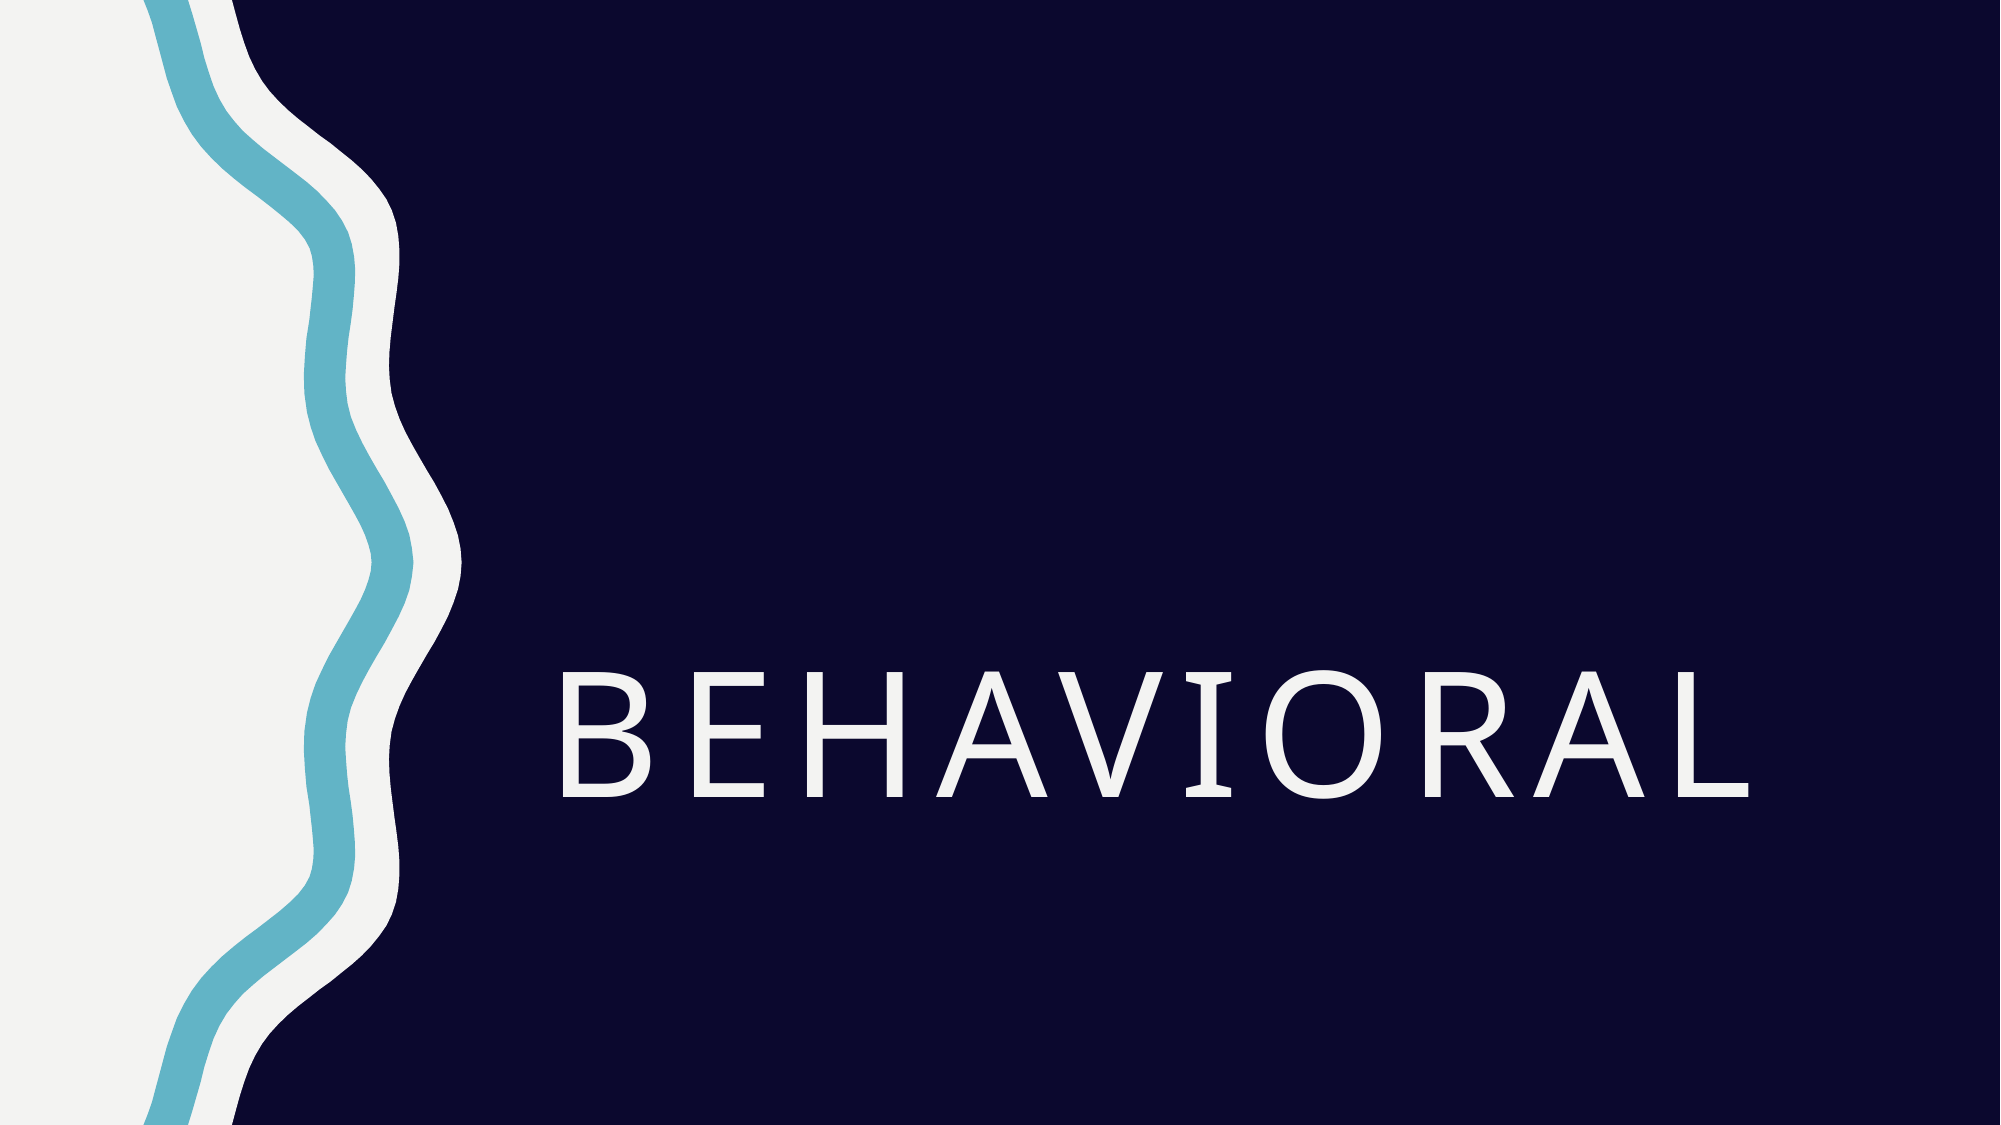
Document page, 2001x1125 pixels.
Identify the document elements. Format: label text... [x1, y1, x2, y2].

title BEHAVIORAL [531, 176, 1875, 843]
